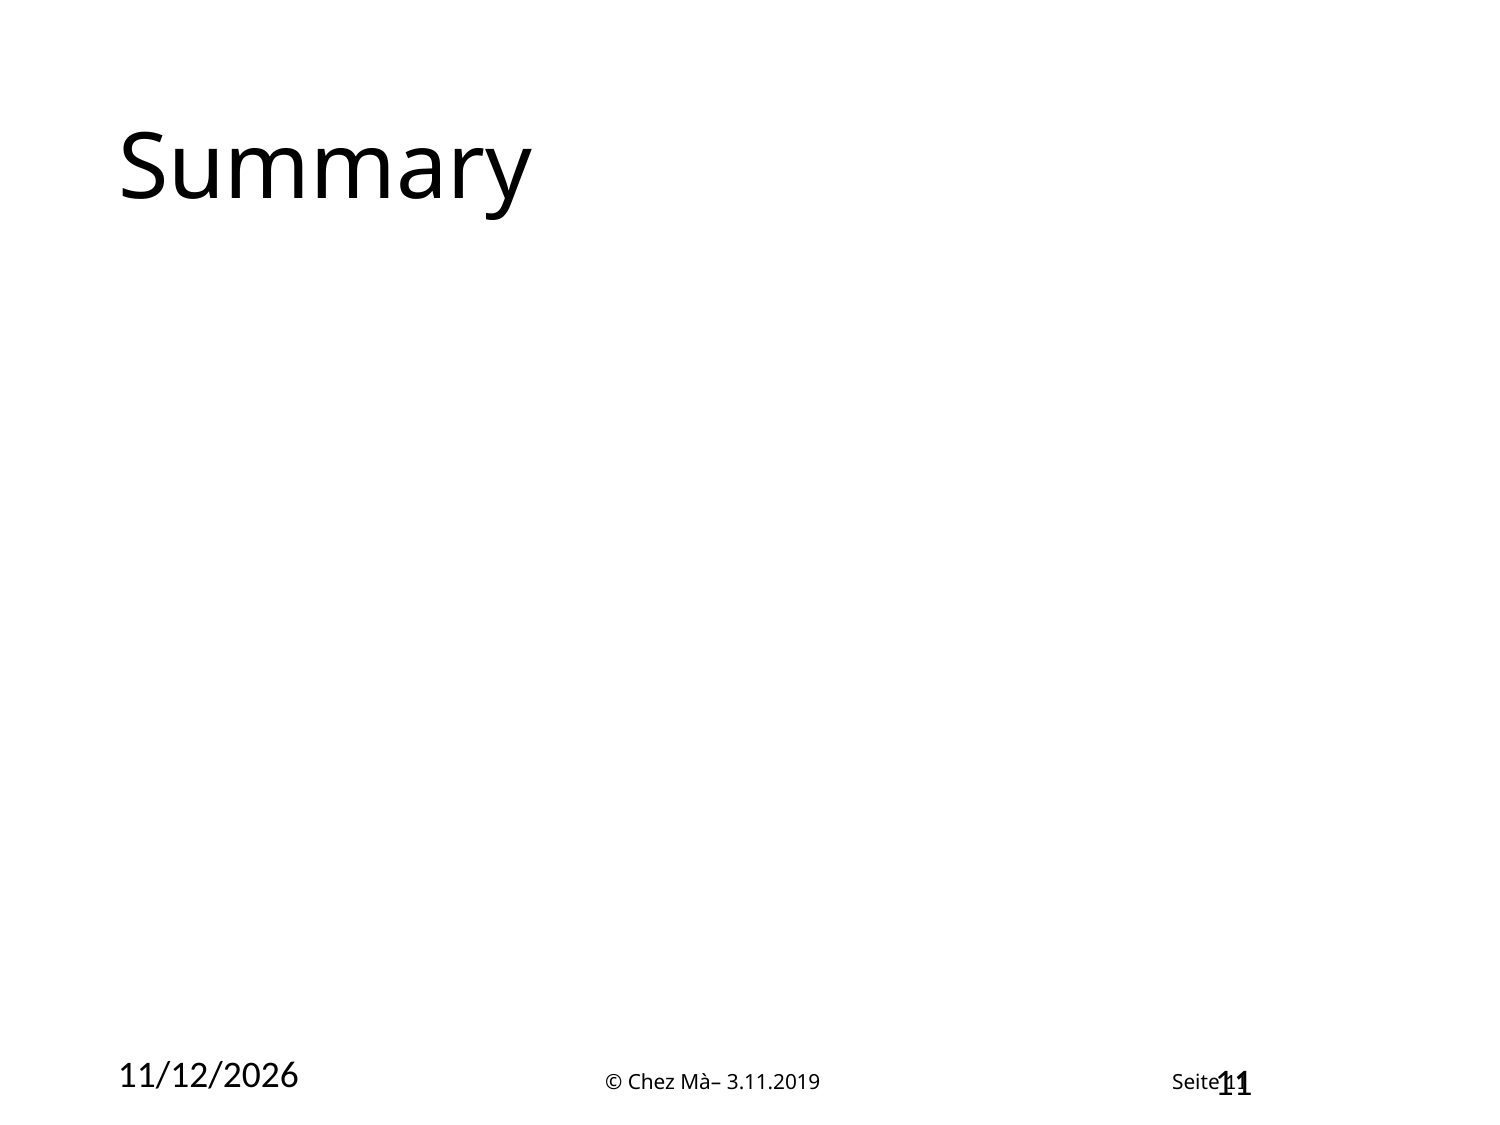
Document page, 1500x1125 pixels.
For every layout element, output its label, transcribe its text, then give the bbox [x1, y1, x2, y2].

footer [496, 1042, 1004, 1103]
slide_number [103, 1042, 441, 1103]
title Summary [103, 59, 1397, 278]
slide_number 11 [1200, 1050, 1310, 1111]
